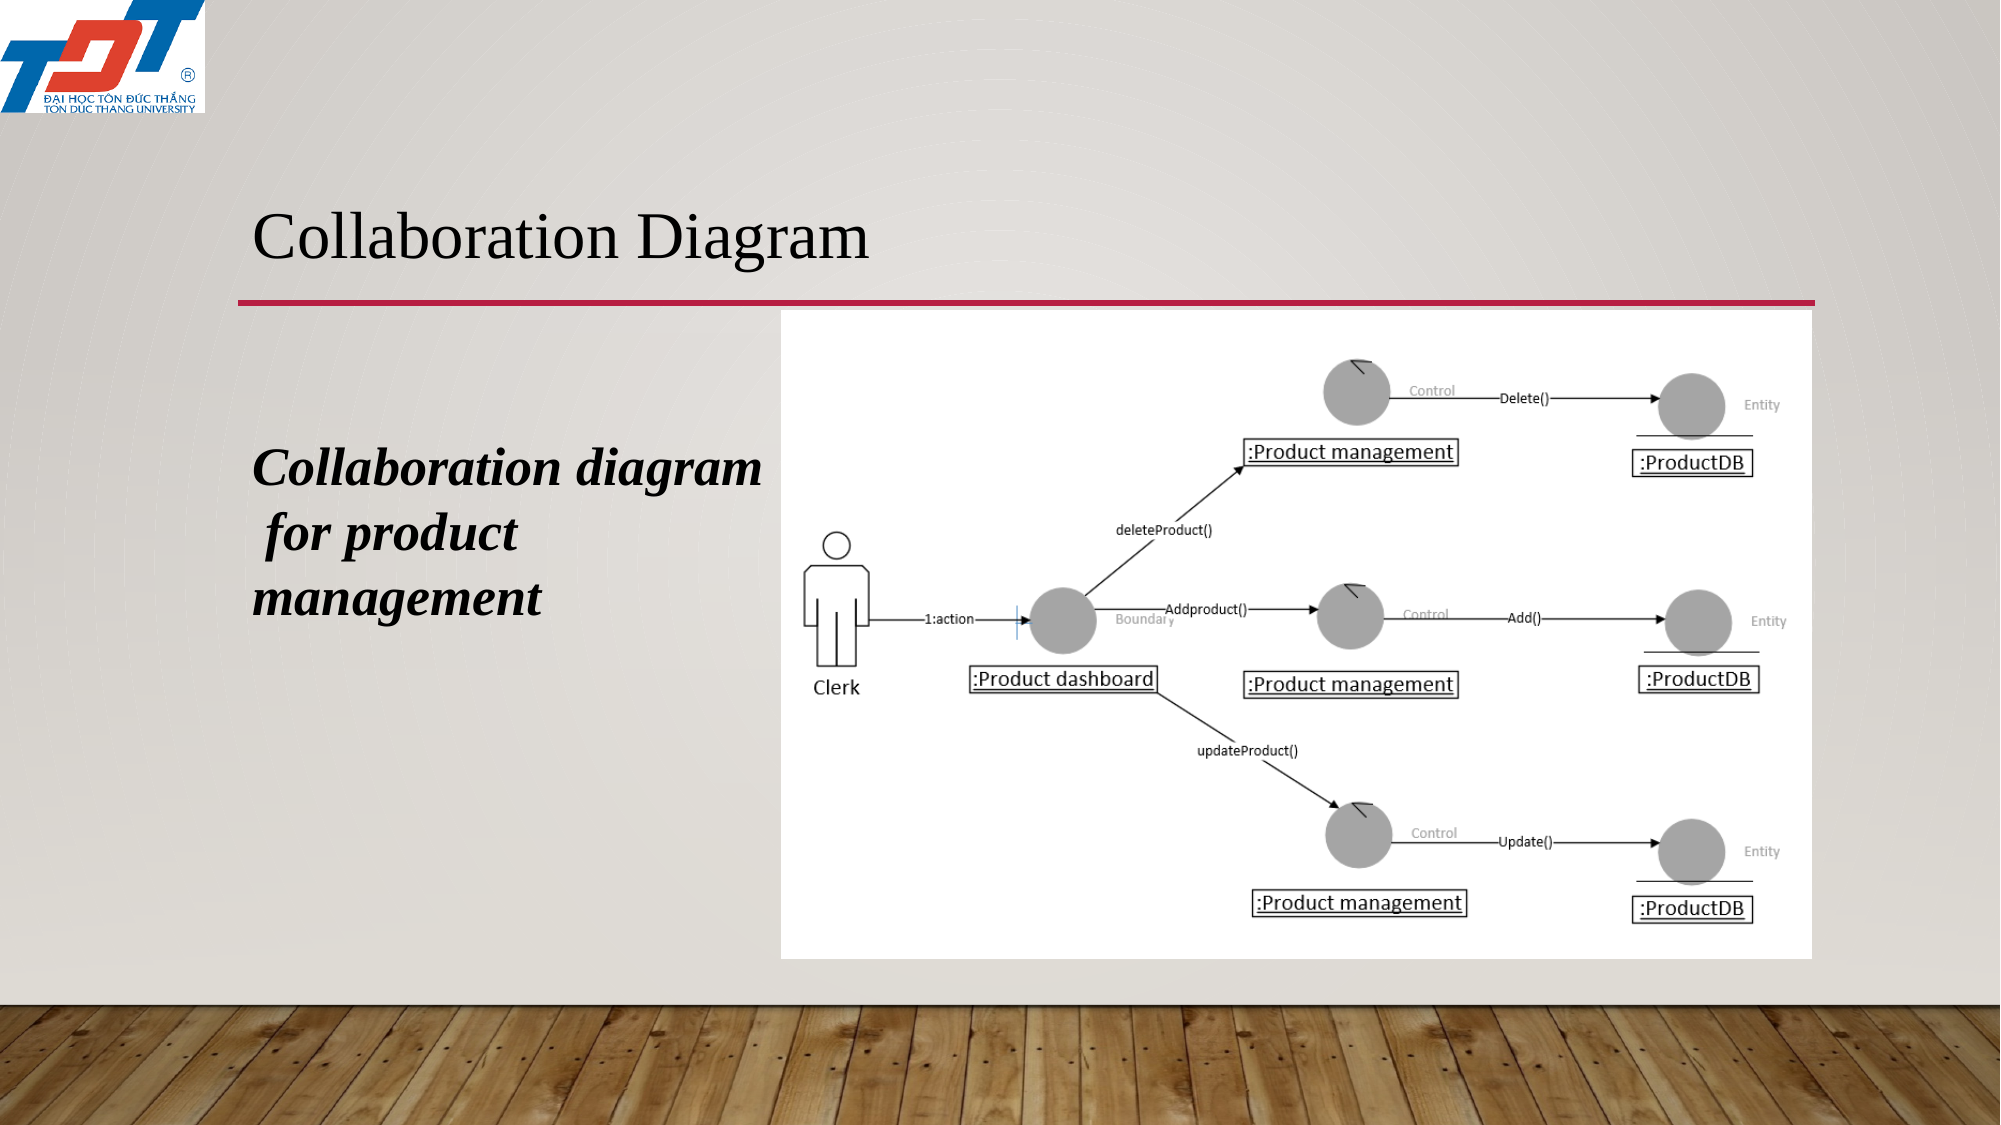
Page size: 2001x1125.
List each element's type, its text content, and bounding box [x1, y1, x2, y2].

picture [0, 1005, 2000, 1125]
text_box Collaboration diagram for product management [237, 423, 780, 634]
picture [0, 0, 205, 114]
text_box Collaboration Diagram [237, 184, 887, 280]
picture [781, 310, 1812, 959]
